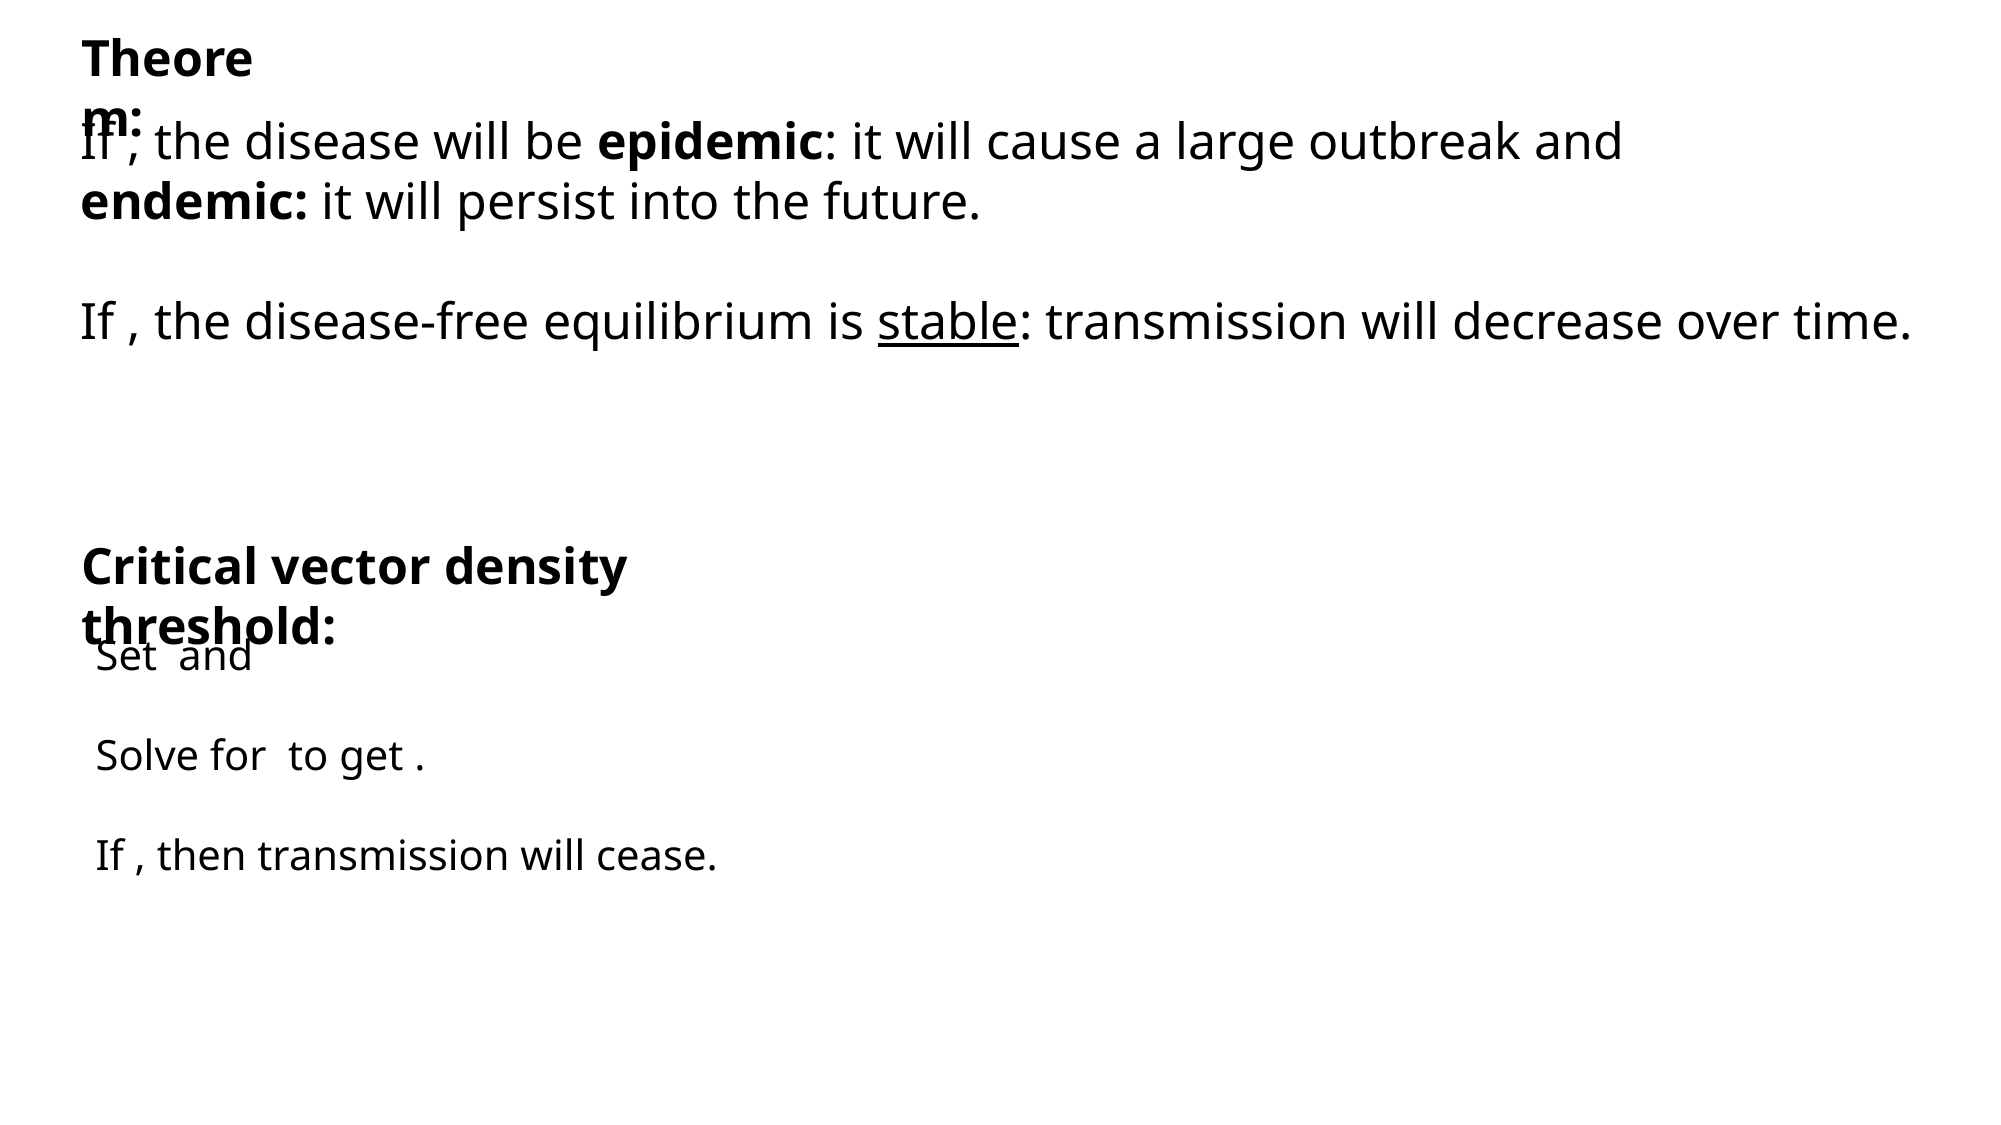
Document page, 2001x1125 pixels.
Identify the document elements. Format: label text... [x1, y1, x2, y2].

text_box Theorem: [66, 18, 300, 154]
text_box Critical vector density threshold: [66, 527, 828, 663]
